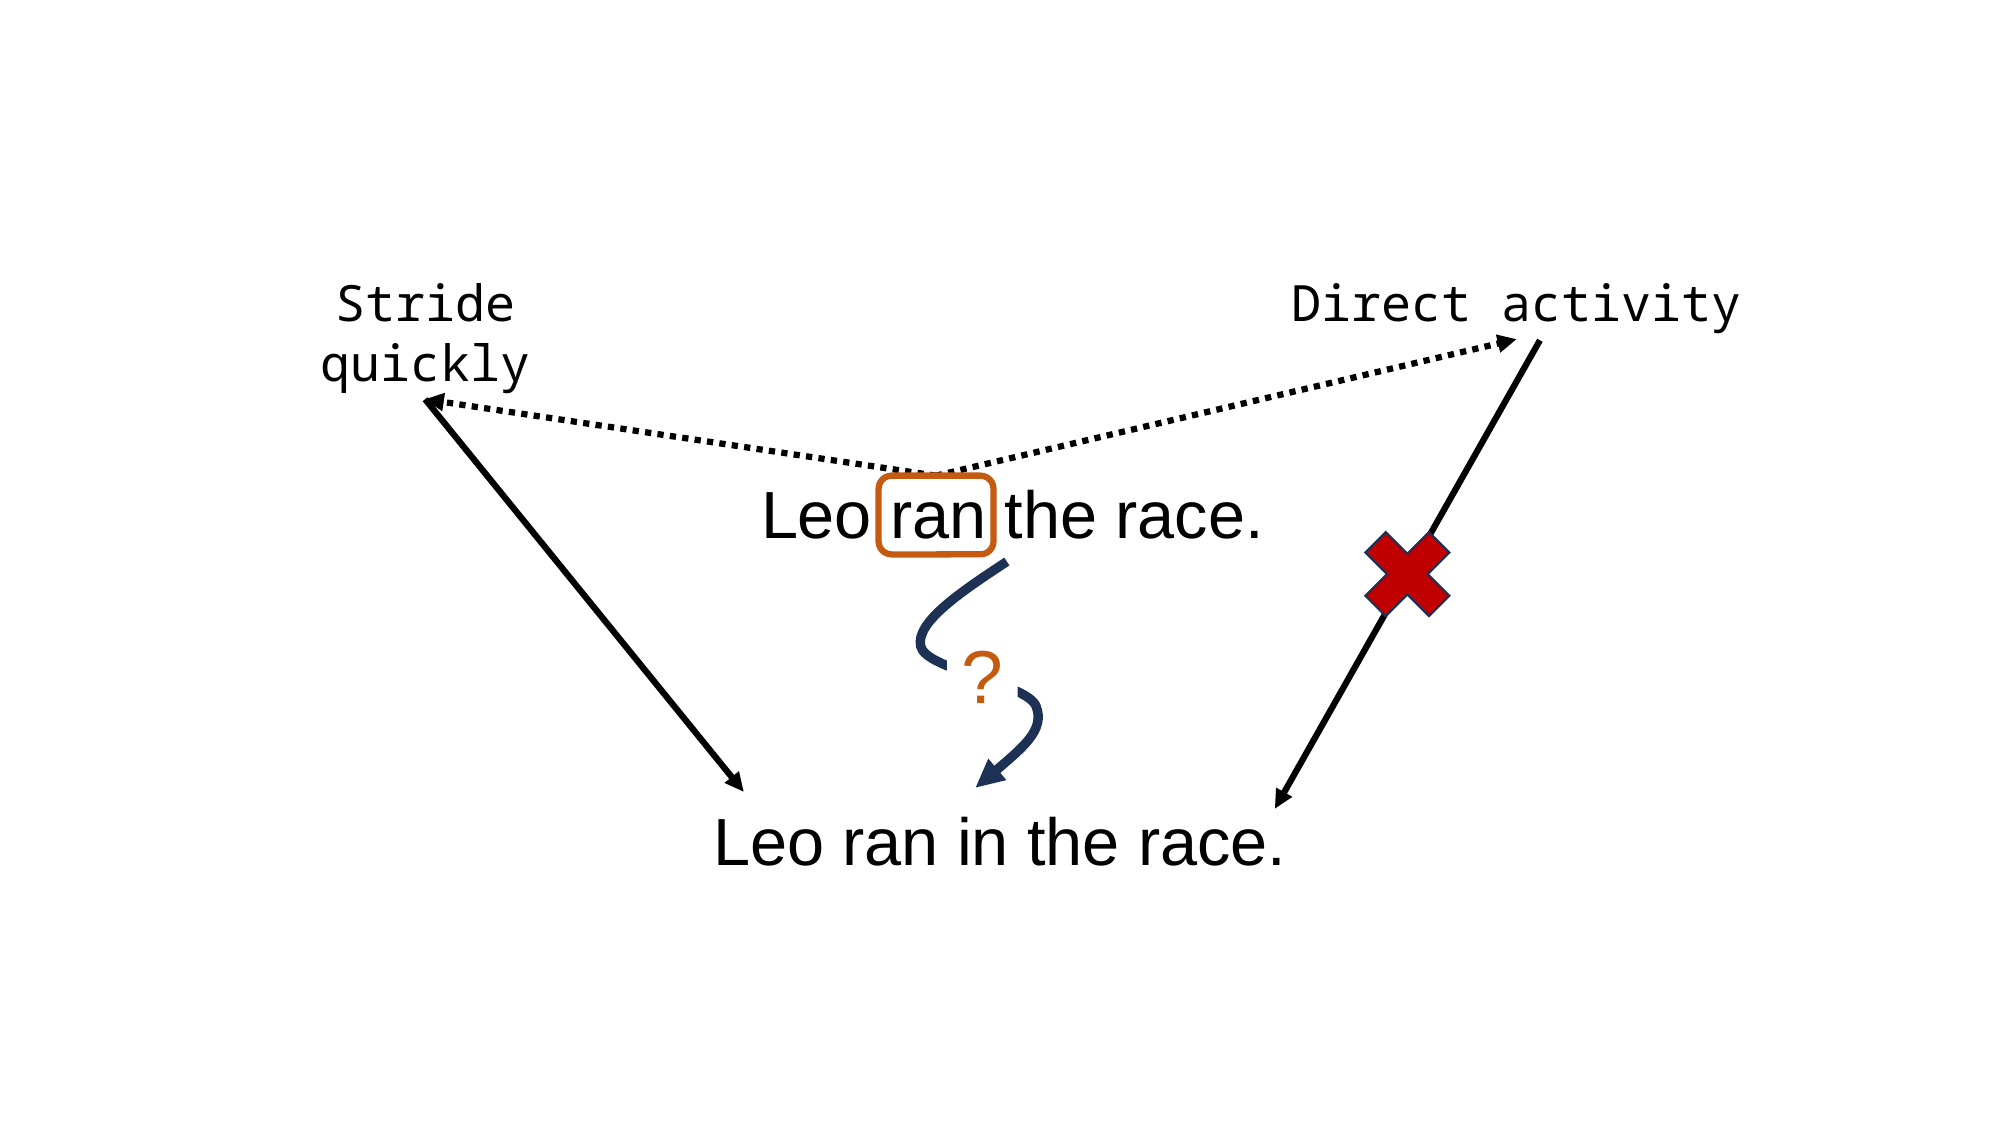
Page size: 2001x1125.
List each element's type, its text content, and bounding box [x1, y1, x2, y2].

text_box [493, 561, 1507, 888]
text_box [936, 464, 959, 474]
text_box [877, 474, 995, 556]
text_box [425, 340, 744, 792]
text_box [205, 264, 936, 476]
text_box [1274, 340, 1540, 809]
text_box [959, 264, 1788, 476]
text_box Leo ran the race. [744, 476, 1274, 560]
